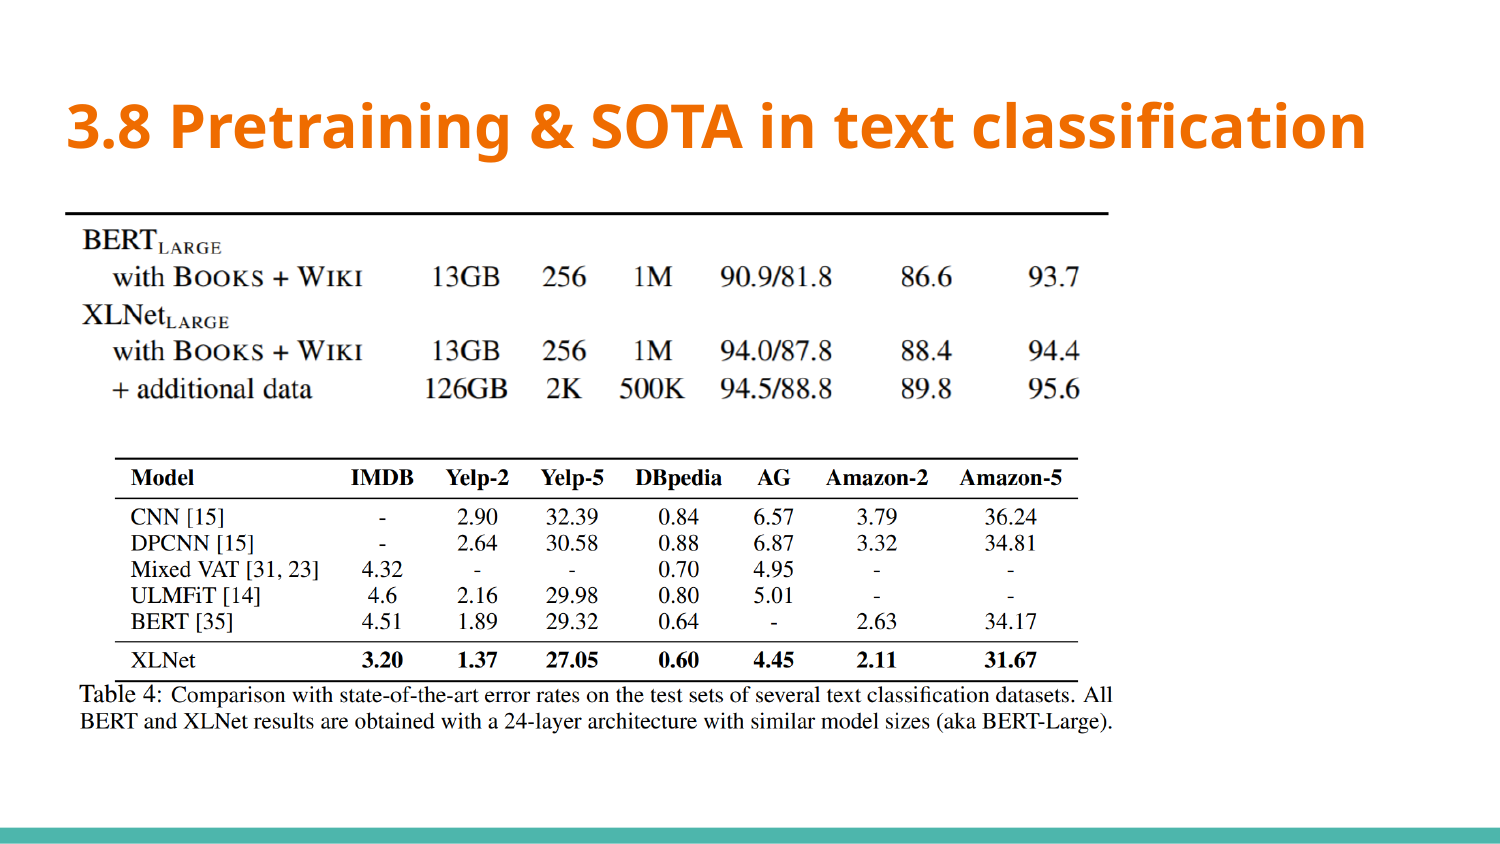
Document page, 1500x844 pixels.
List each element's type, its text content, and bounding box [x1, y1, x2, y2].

title 3.8 Pretraining & SOTA in text classification [51, 72, 1449, 189]
picture [50, 439, 1159, 752]
picture [50, 212, 1126, 411]
